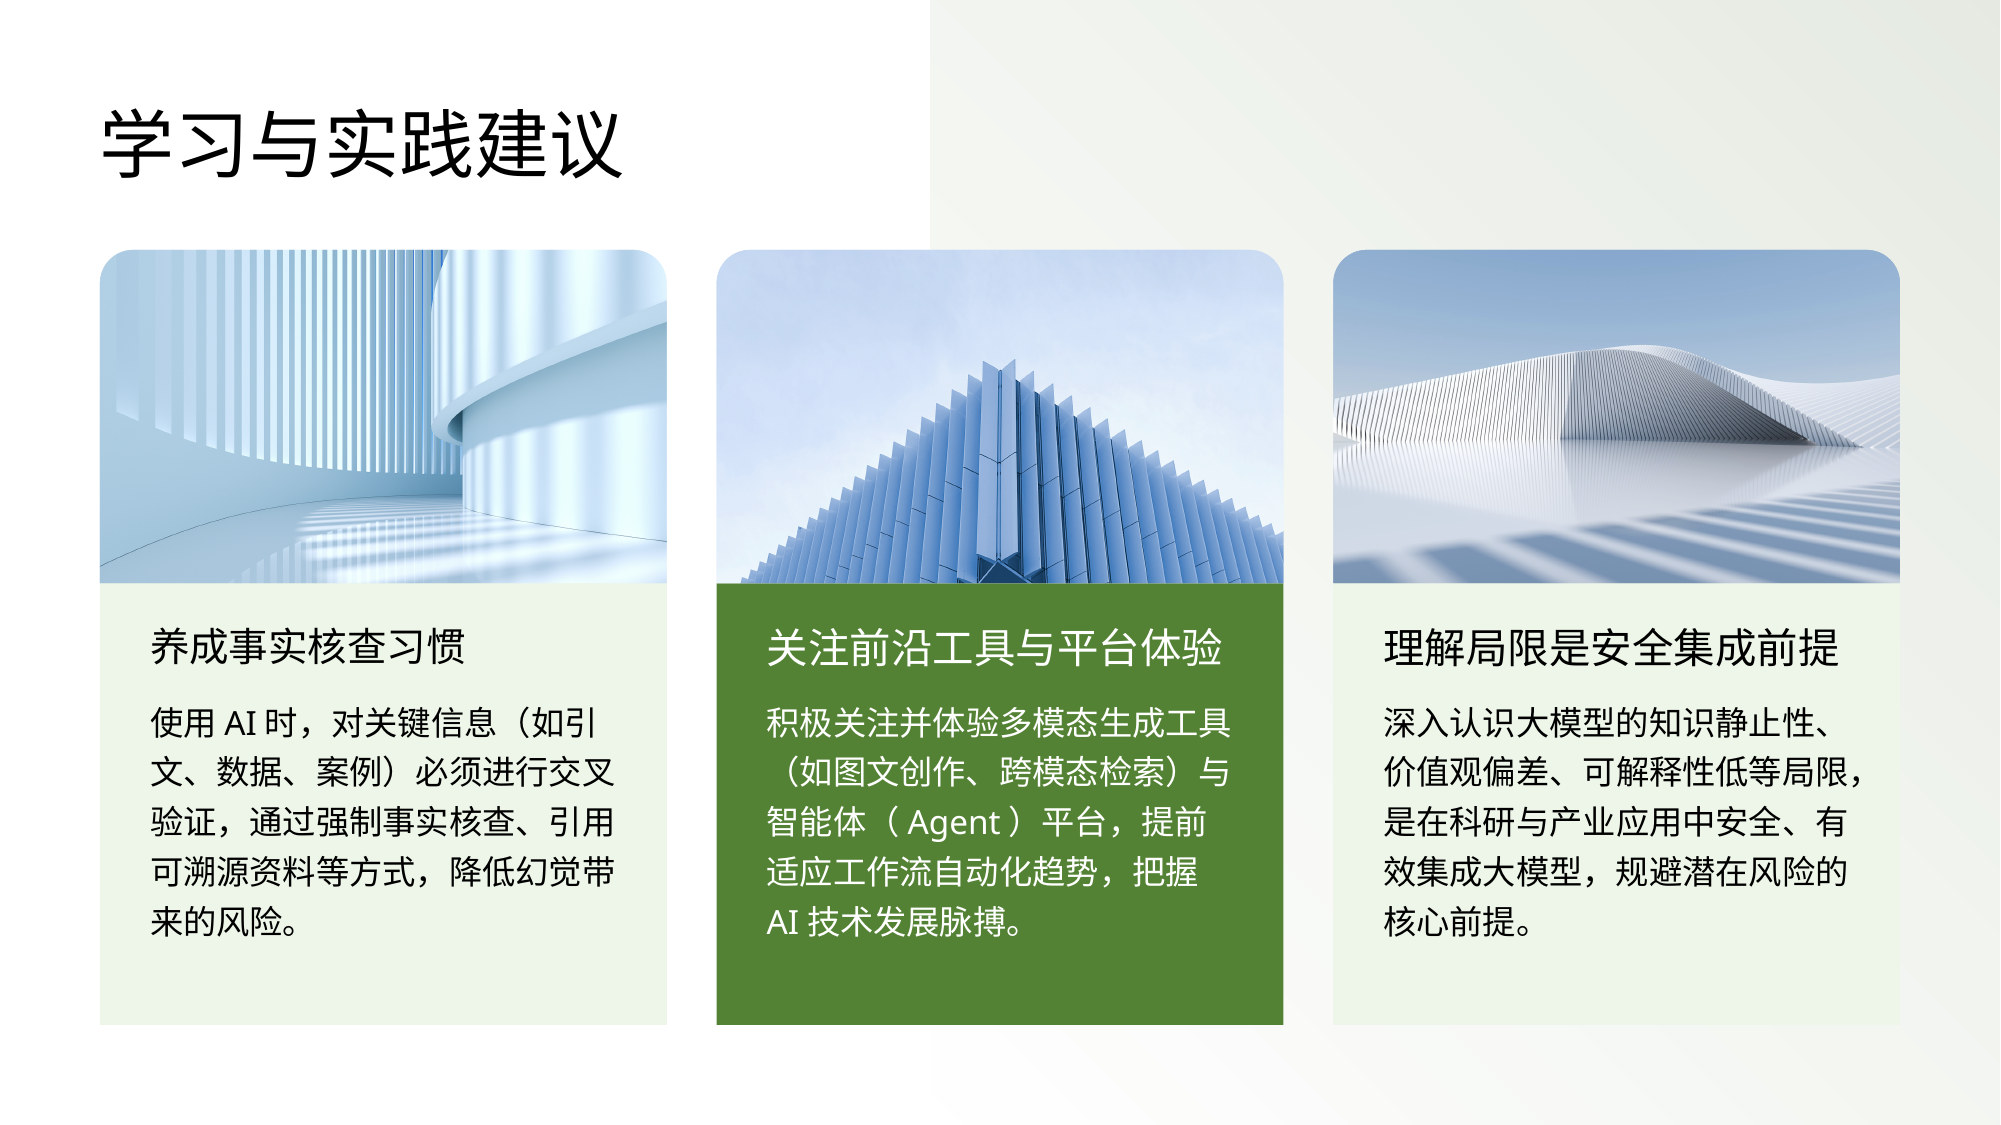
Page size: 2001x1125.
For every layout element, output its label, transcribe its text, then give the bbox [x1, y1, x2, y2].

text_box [99, 249, 1900, 1025]
picture [99, 249, 667, 584]
picture [716, 249, 1284, 584]
picture [1333, 249, 1900, 584]
title 学习与实践建议 [99, 87, 1900, 188]
